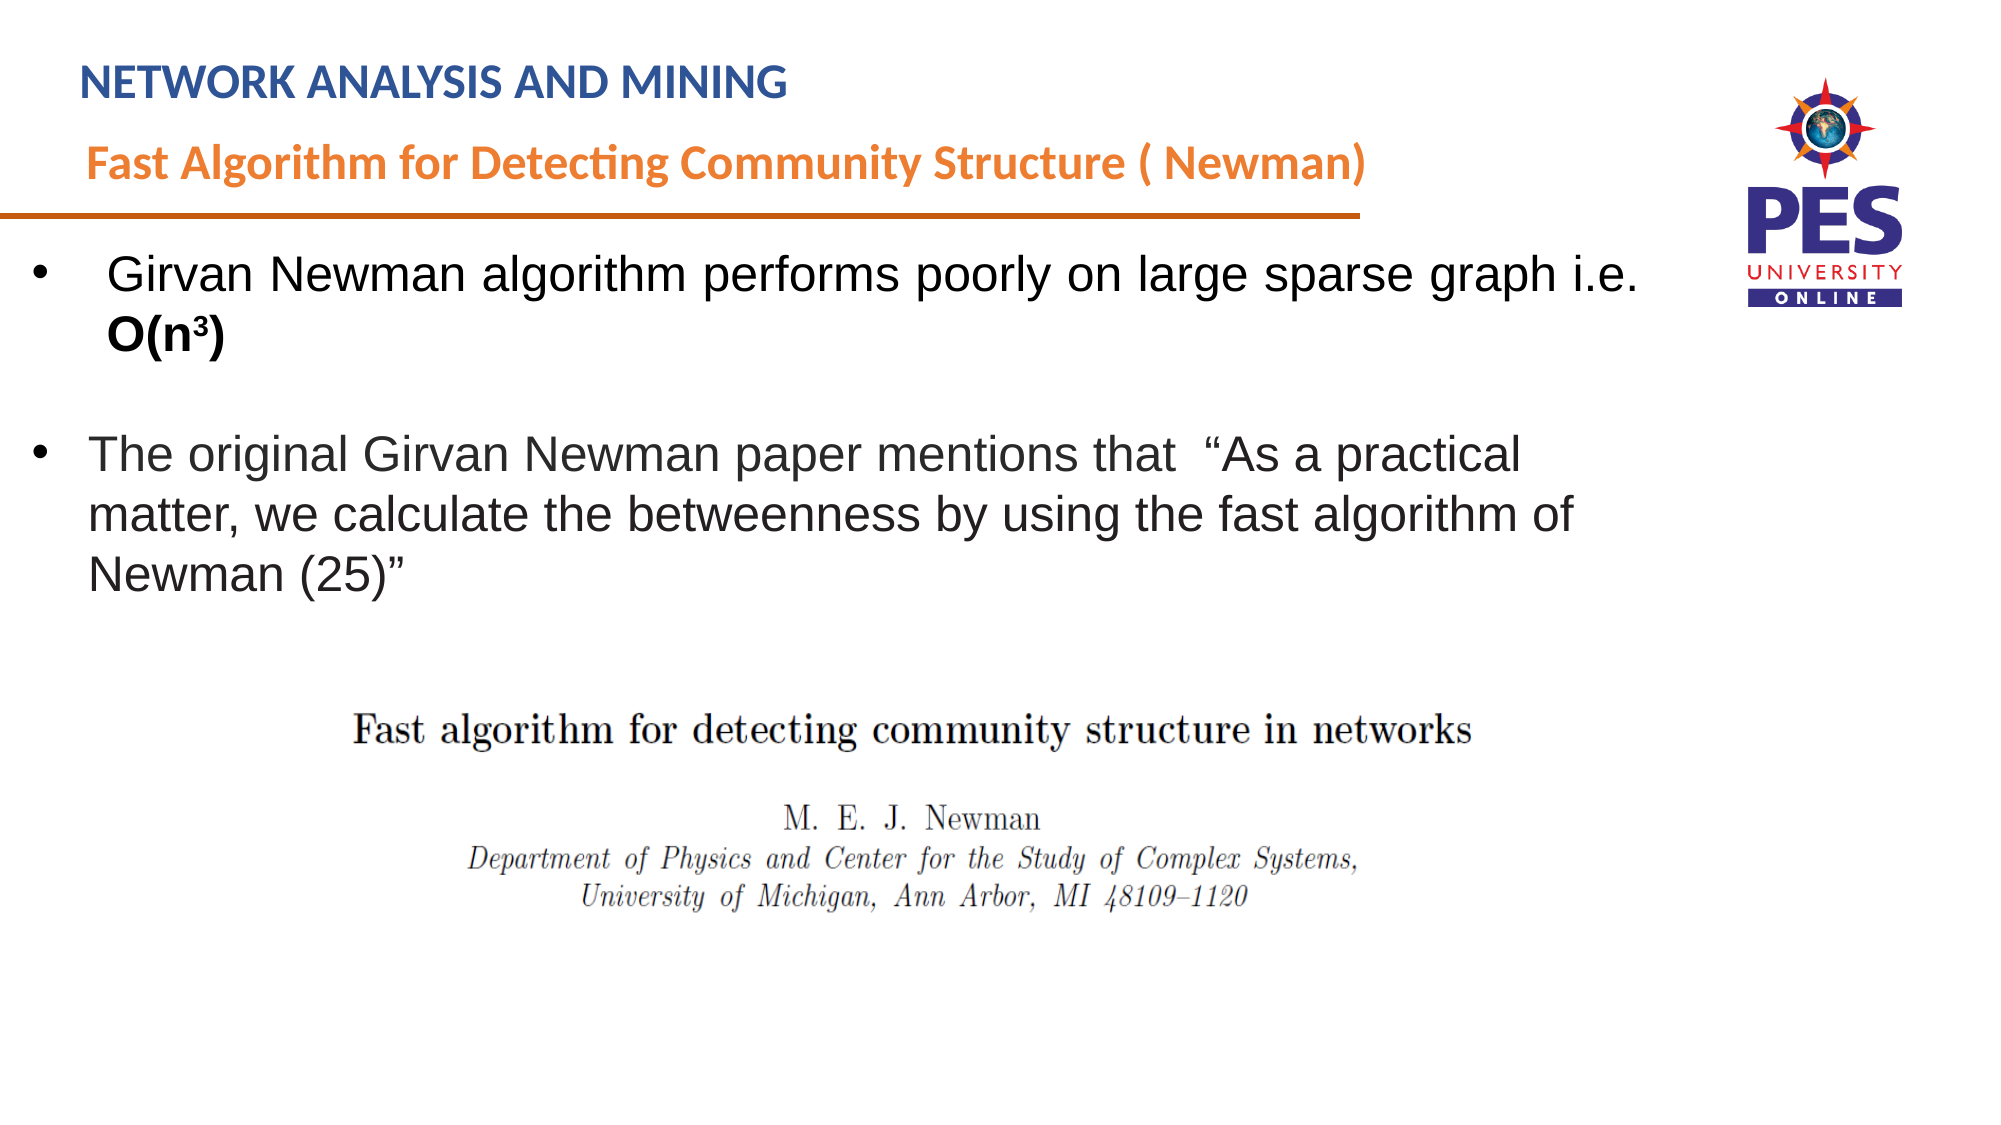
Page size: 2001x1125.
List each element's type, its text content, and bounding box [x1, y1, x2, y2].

picture [1748, 76, 1902, 307]
picture [129, 648, 1672, 953]
text_box NETWORK ANALYSIS AND MINING [64, 41, 1295, 117]
text_box Fast Algorithm for Detecting Community Structure ( Newman) [71, 122, 1454, 198]
text_box Girvan Newman algorithm performs poorly on large sparse graph i.e. O(n3) The original Girvan Newman paper mentions that “As a practical matter, we calculate the betweenness by using the fast algorithm of Newman (25)” [16, 233, 1655, 1125]
